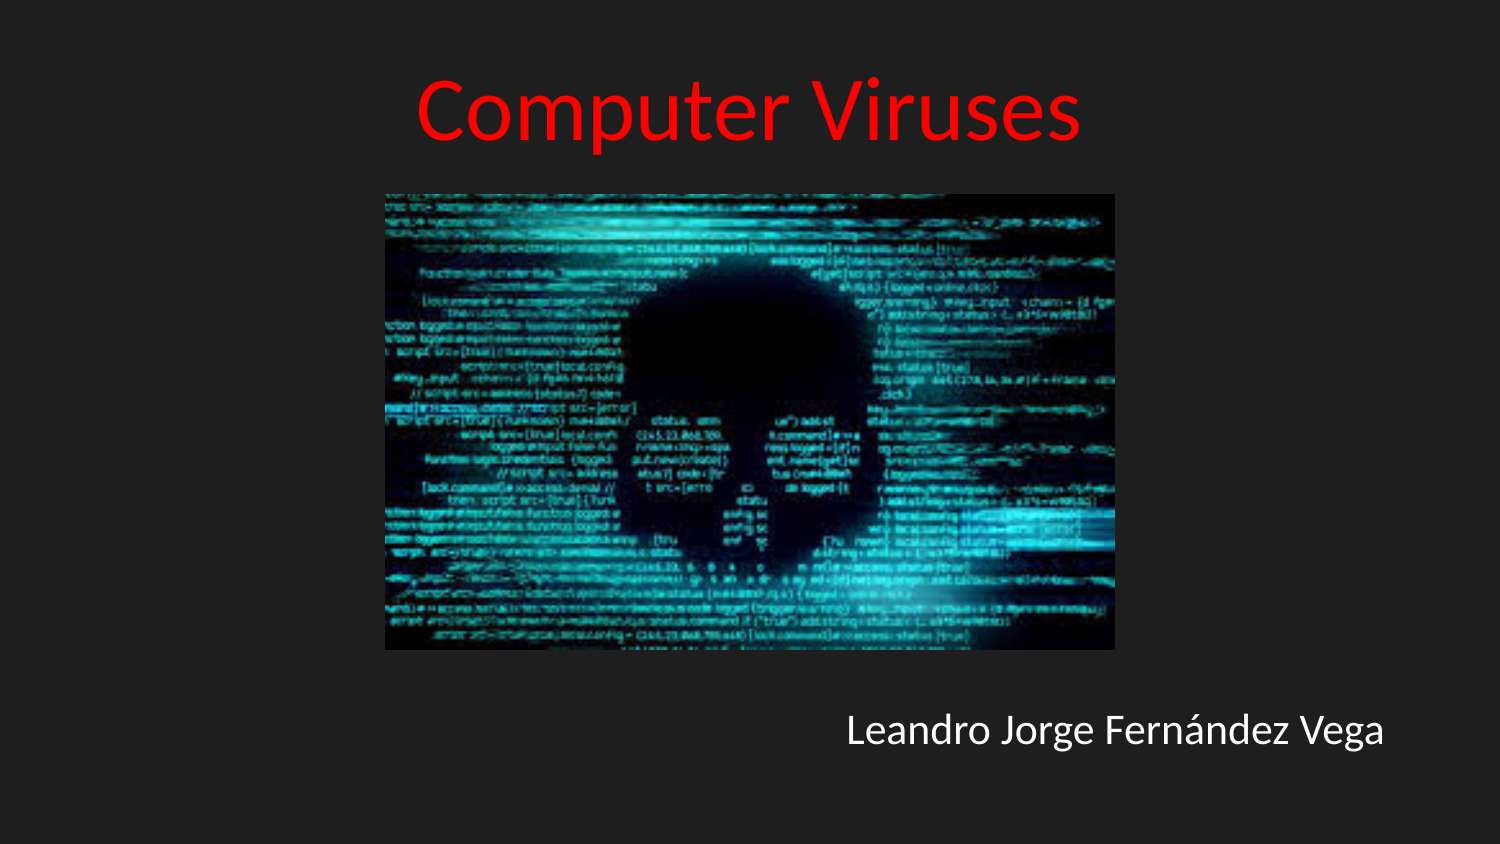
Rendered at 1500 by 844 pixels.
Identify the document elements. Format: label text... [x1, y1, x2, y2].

picture [385, 194, 1115, 650]
text_box Leandro Jorge Fernández Vega [806, 685, 1425, 789]
title Computer Viruses [75, 33, 1425, 175]
